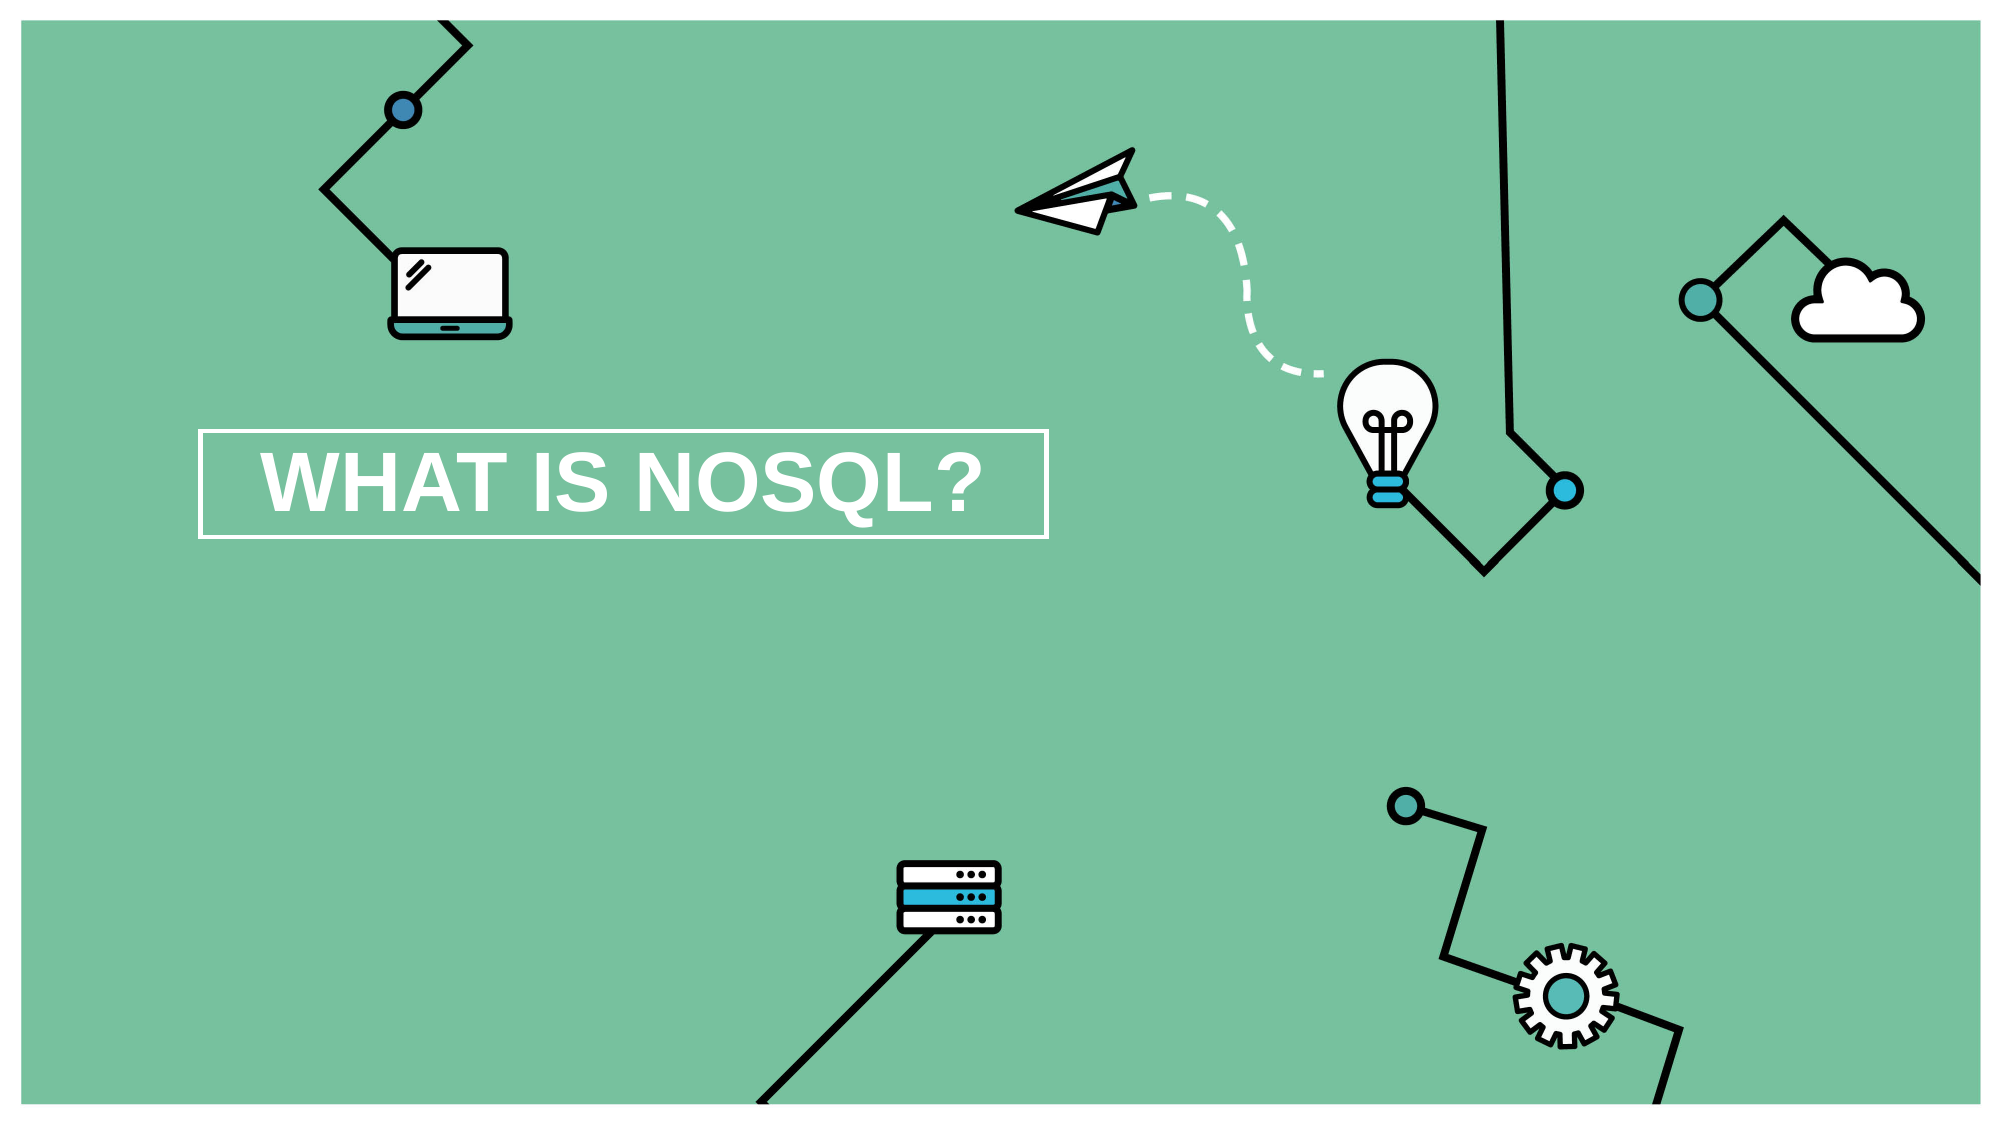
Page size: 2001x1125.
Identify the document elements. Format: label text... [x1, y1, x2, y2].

title What is nosql? [200, 430, 1047, 538]
picture [0, 0, 2001, 1125]
